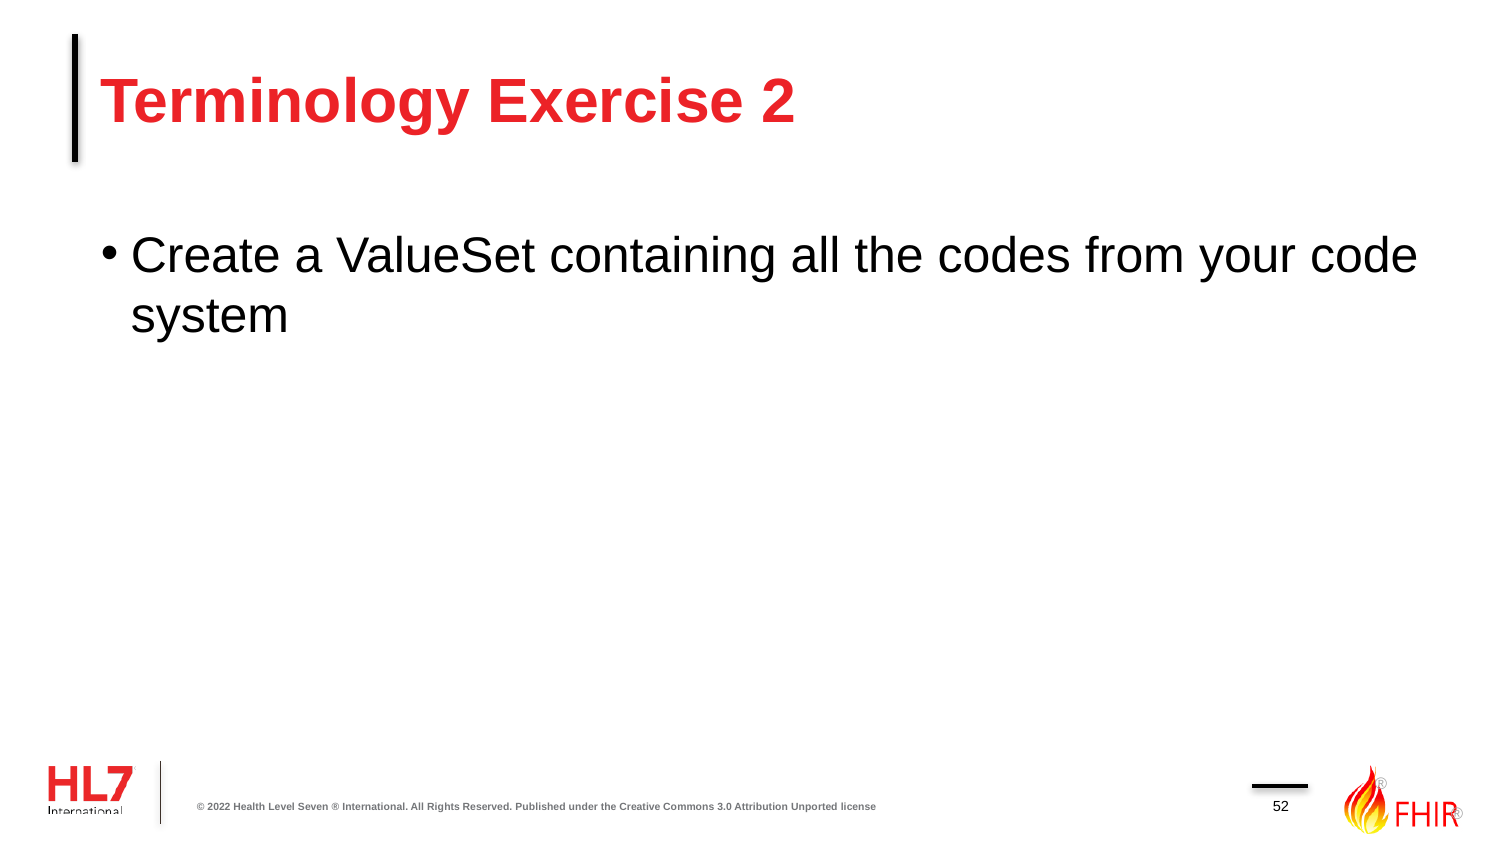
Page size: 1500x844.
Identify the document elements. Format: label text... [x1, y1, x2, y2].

slide_number 52 [1258, 786, 1304, 814]
list Create a ValueSet containing all the codes from your code system [100, 222, 1451, 731]
title Terminology Exercise 2 [100, 33, 1451, 163]
picture [1339, 760, 1463, 837]
footer © 2022 Health Level Seven ® International. All Rights Reserved. Published under the Creative Commons 3.0 Attribution Unported license [196, 786, 941, 813]
